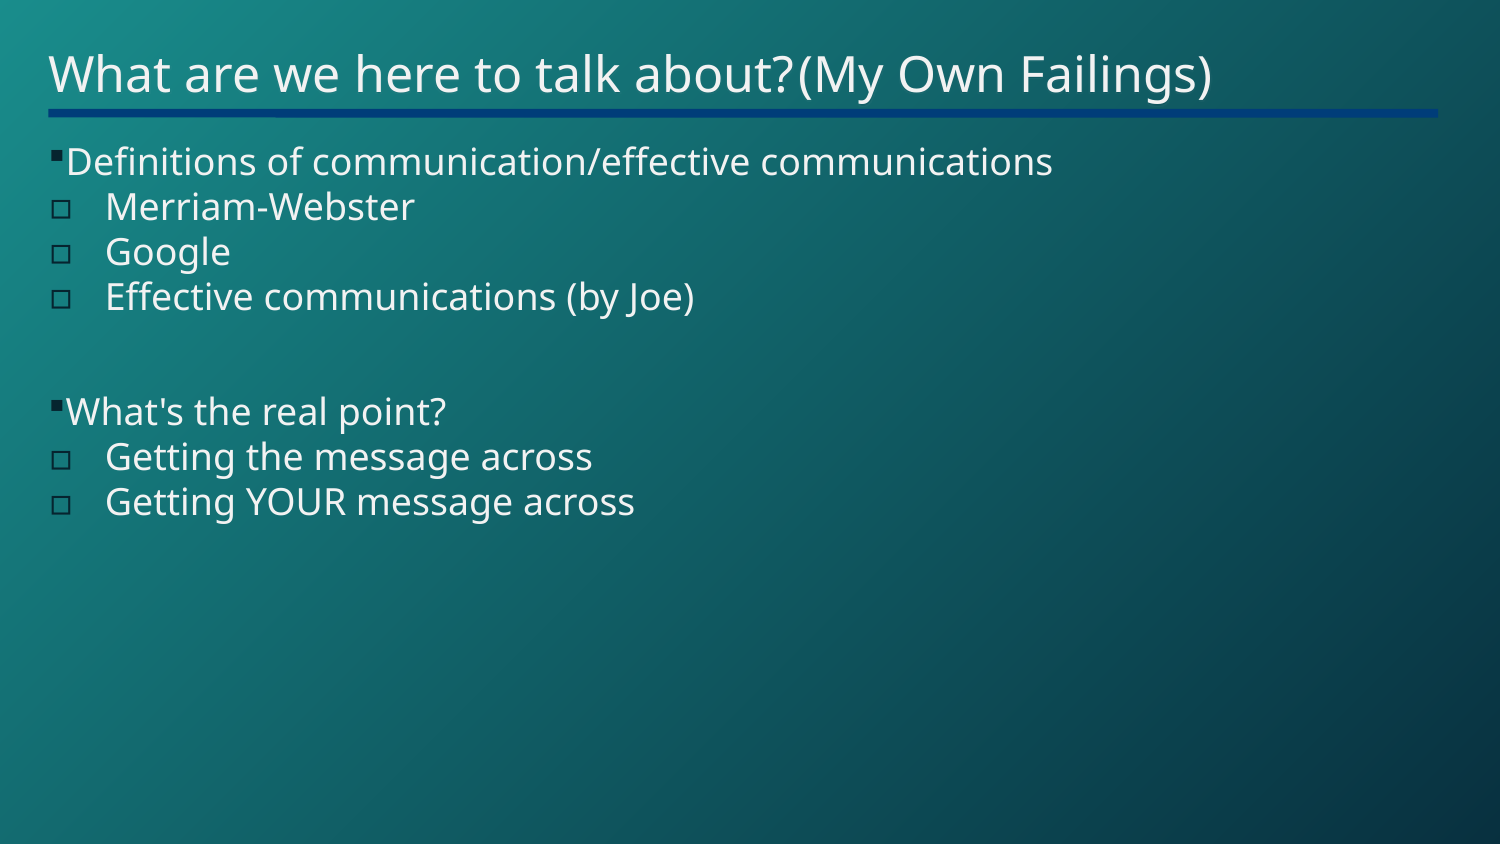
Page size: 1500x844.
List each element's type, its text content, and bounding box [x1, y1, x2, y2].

list Definitions of communication/effective communications Merriam-Webster Google Effective communications (by Joe) What's the real point? Getting the message across Getting YOUR message across [48, 137, 1439, 705]
title What are we here to talk about? (My Own Failings) [48, 55, 1439, 97]
